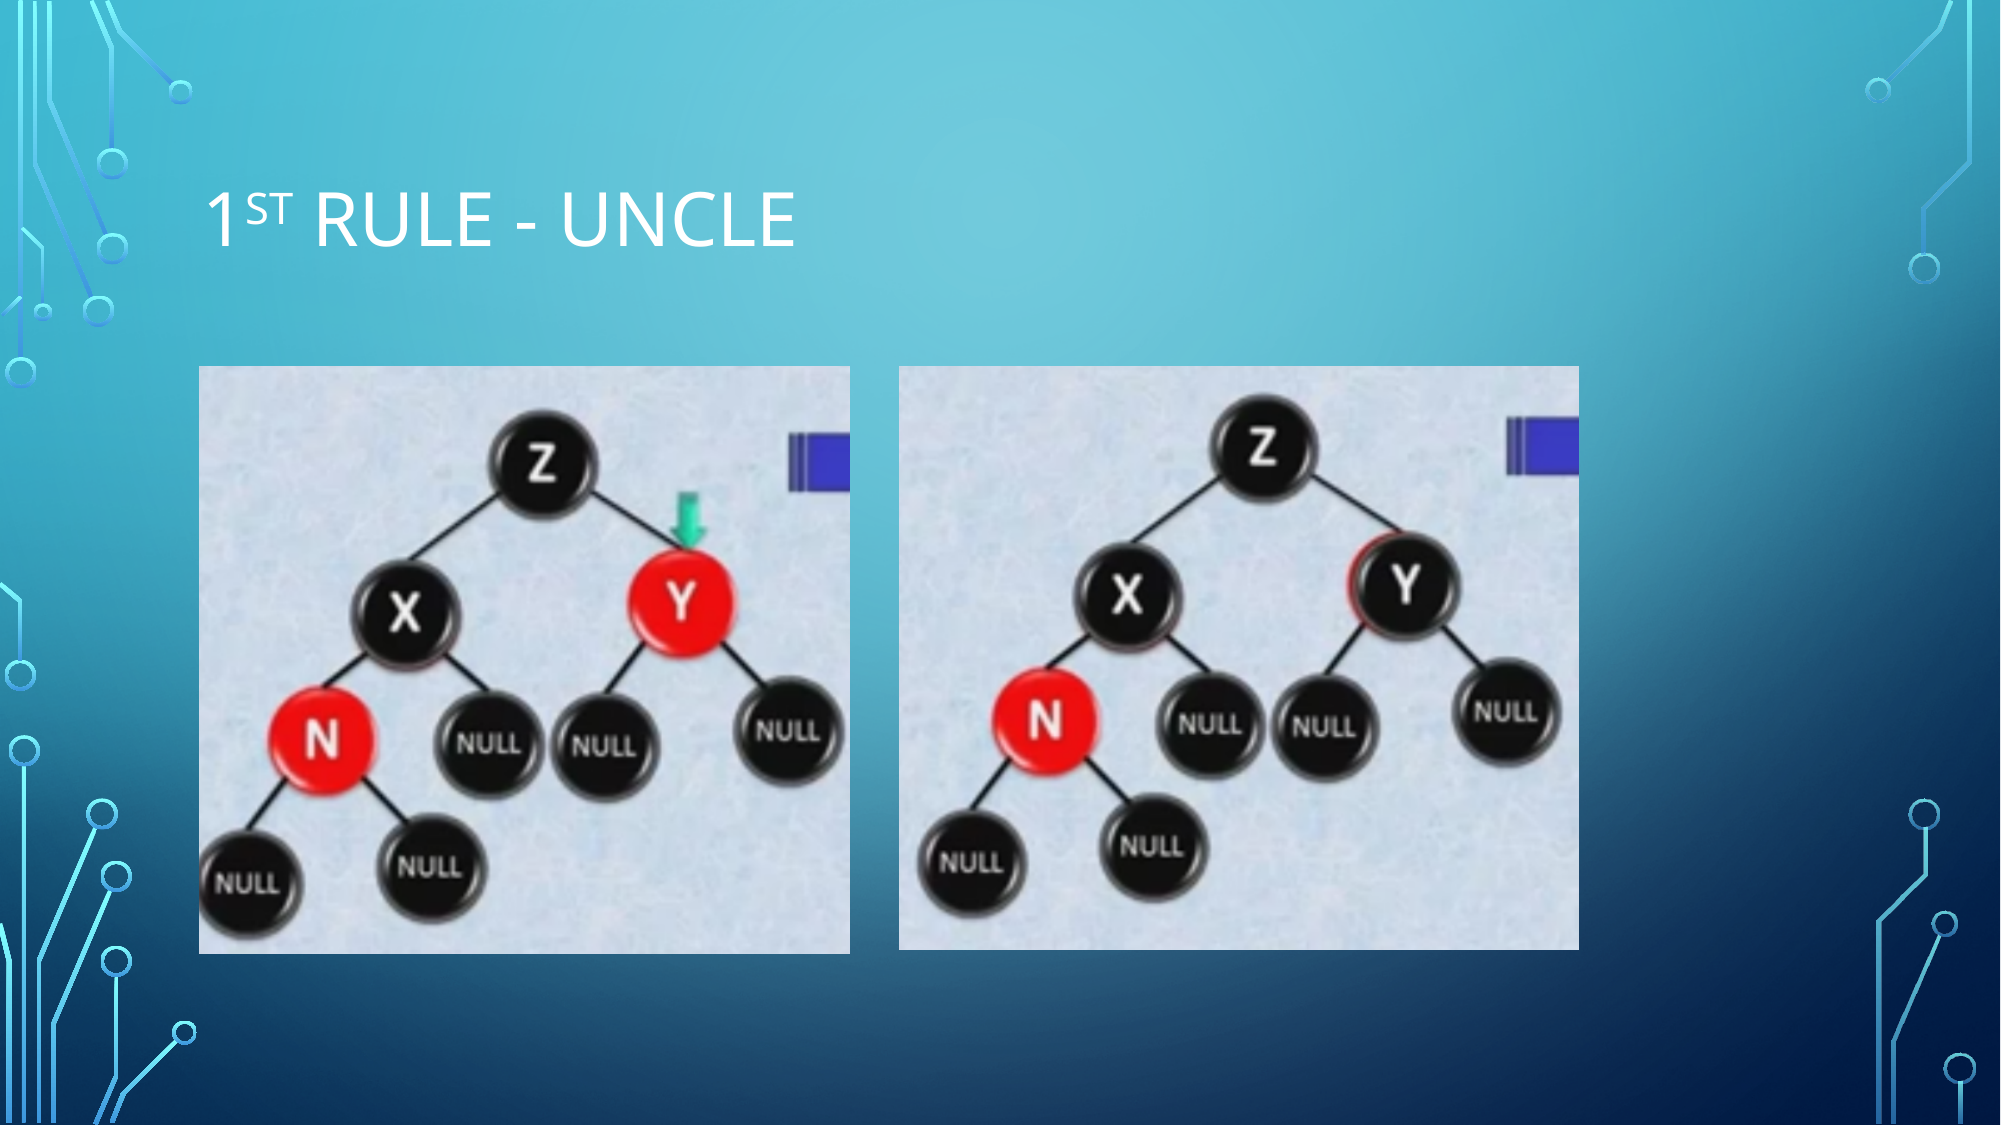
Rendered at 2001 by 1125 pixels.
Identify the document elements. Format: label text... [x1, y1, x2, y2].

title 1st rule - UNCLE [187, 101, 1813, 344]
picture [899, 365, 1579, 951]
picture [199, 365, 850, 954]
